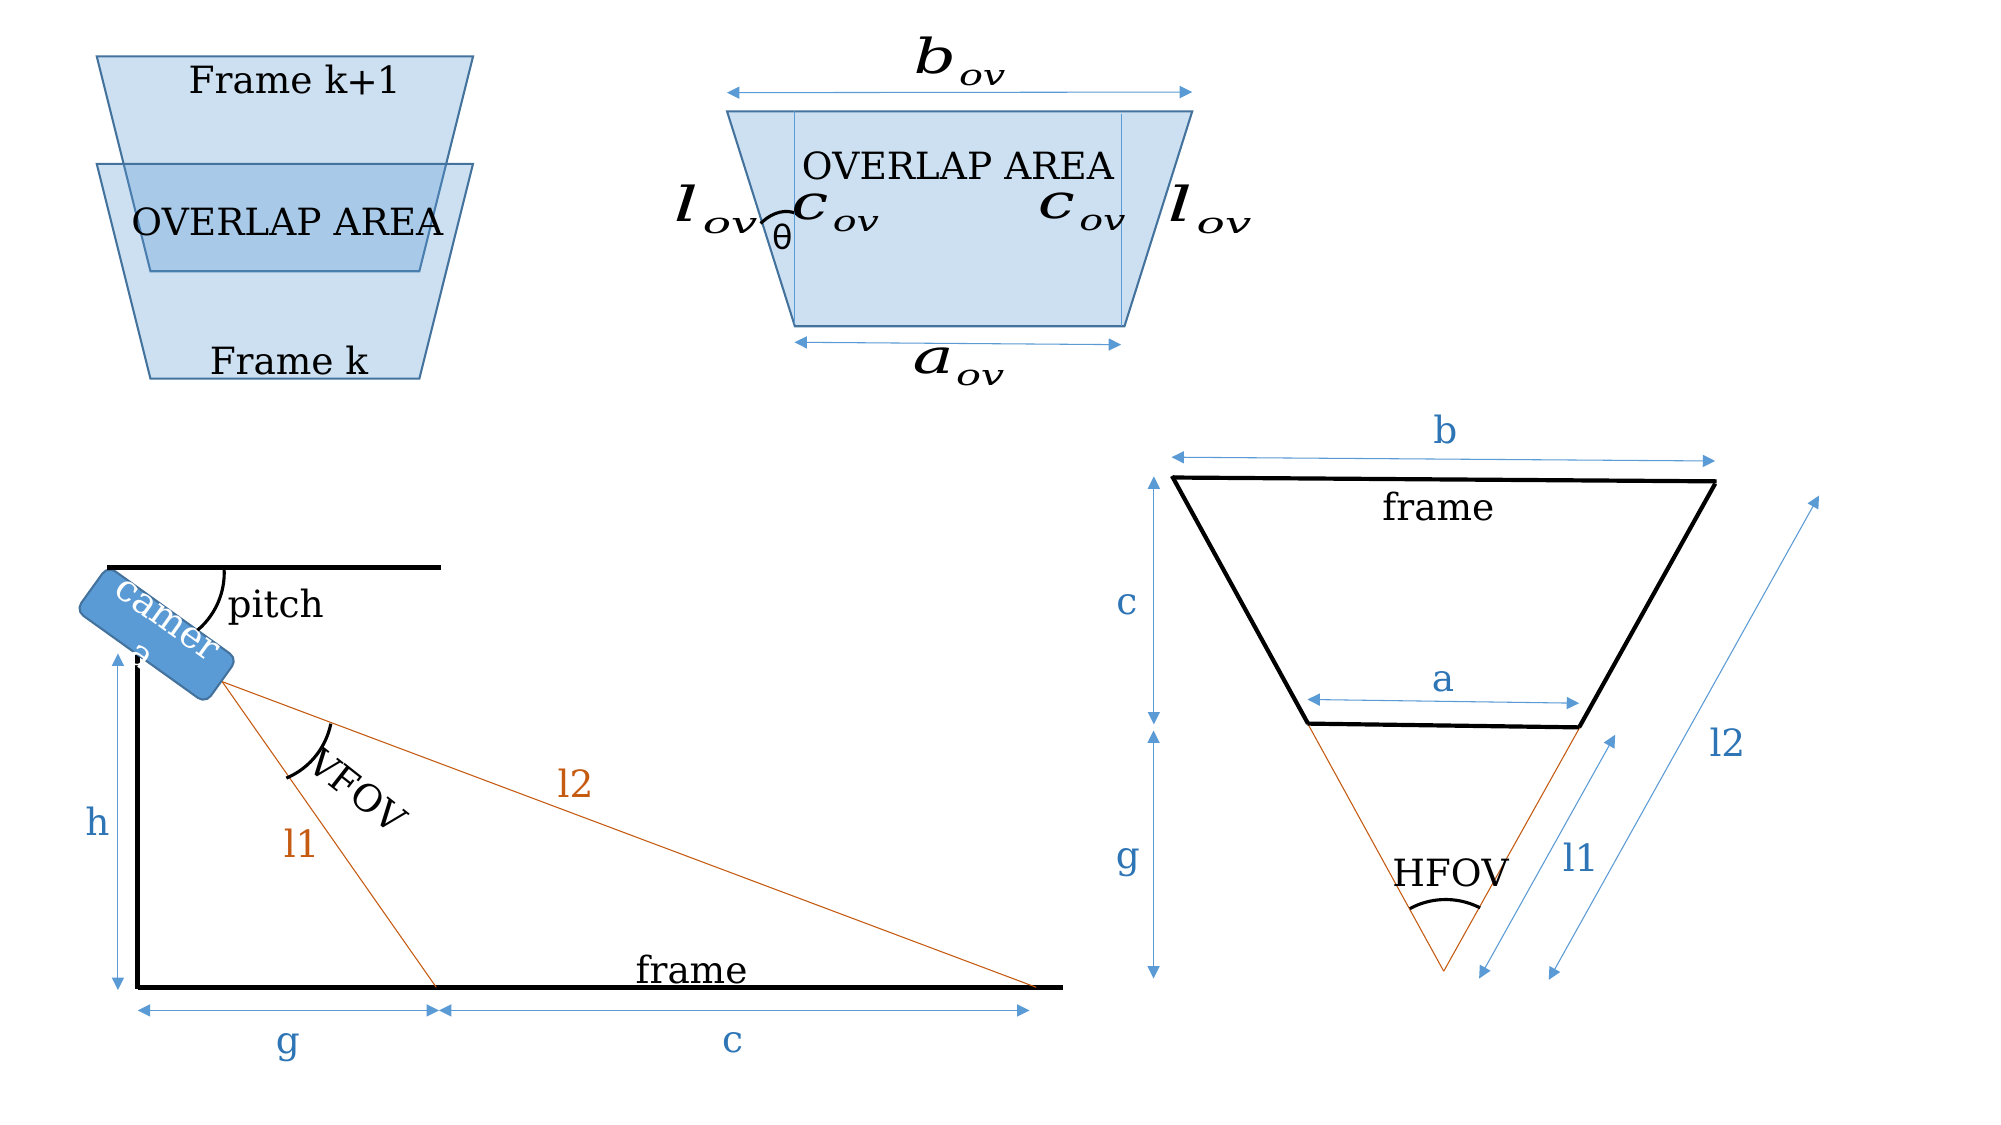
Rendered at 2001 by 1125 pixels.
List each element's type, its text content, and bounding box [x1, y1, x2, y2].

text_box g [289, 1011, 315, 1069]
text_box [1307, 723, 1548, 728]
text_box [1307, 699, 1548, 704]
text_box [1171, 457, 1716, 462]
text_box c [735, 1011, 758, 1068]
text_box [149, 570, 225, 631]
text_box Frame k [195, 329, 384, 389]
text_box c [1101, 569, 1153, 630]
text_box g [261, 1011, 288, 1069]
text_box θ [757, 204, 794, 265]
text_box a [1417, 646, 1469, 699]
text_box h [119, 790, 125, 851]
text_box frame [620, 988, 734, 998]
text_box OVERLAP AREA [116, 190, 459, 251]
text_box [725, 110, 1194, 328]
text_box OVERLAP AREA [1122, 134, 1129, 194]
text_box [1548, 495, 1819, 980]
text_box pitch [212, 572, 273, 632]
text_box g [1101, 823, 1153, 884]
text_box Frame k+1 [174, 49, 416, 109]
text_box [1173, 477, 1717, 482]
text_box [117, 251, 453, 380]
text_box b [1418, 398, 1473, 457]
text_box frame [735, 988, 763, 998]
text_box [95, 55, 475, 162]
text_box pitch [274, 572, 339, 632]
text_box [95, 162, 475, 246]
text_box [1307, 728, 1443, 972]
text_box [221, 681, 1037, 988]
text_box frame [1367, 482, 1510, 536]
text_box OVERLAP AREA [787, 134, 794, 194]
text_box h [70, 790, 117, 851]
text_box OVERLAP AREA [795, 134, 1121, 194]
text_box θ [795, 215, 808, 265]
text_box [1171, 475, 1308, 724]
text_box c [707, 1011, 734, 1068]
text_box camera [78, 569, 235, 701]
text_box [1479, 734, 1616, 979]
text_box θ [801, 204, 808, 217]
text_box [1443, 728, 1548, 972]
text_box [1579, 483, 1716, 495]
